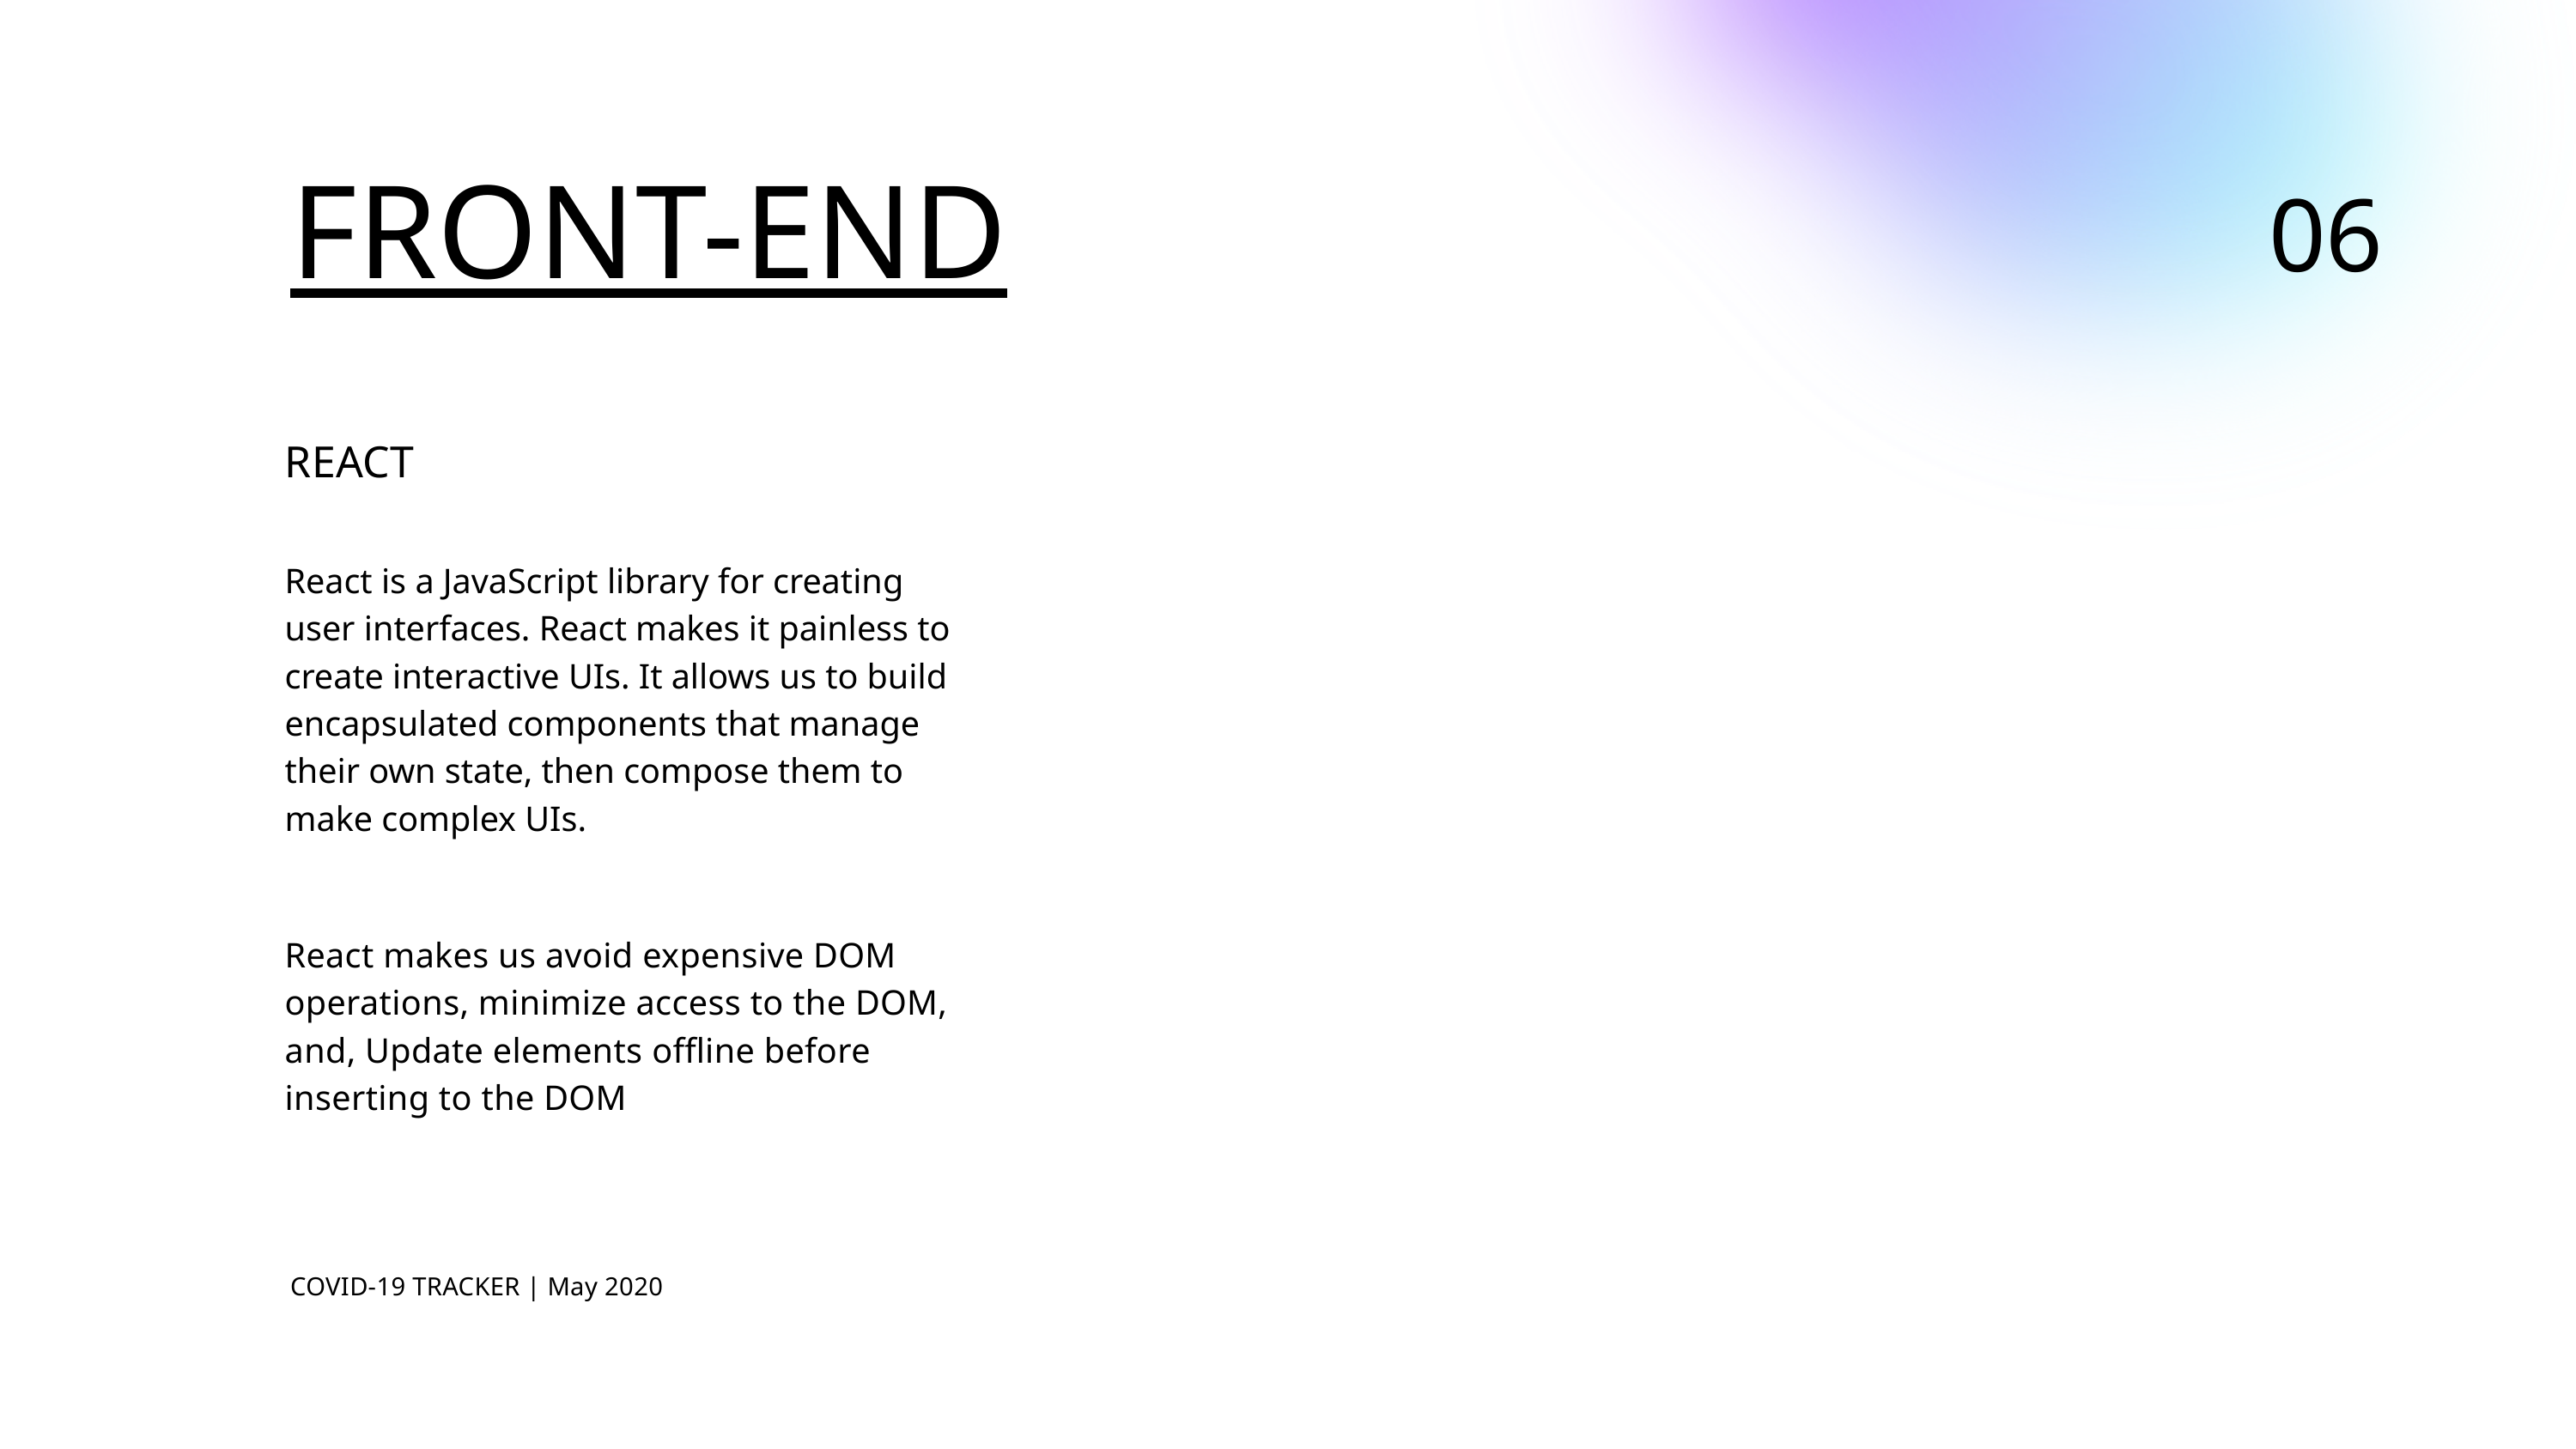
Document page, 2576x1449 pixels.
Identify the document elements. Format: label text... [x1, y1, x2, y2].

text_box FRONT-END [290, 149, 1481, 305]
text_box React makes us avoid expensive DOM operations, minimize access to the DOM, and, Update elements offline before inserting to the DOM [284, 926, 952, 1118]
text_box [284, 429, 953, 846]
picture [1485, 0, 2576, 496]
text_box COVID-19 TRACKER | May 2020 [290, 1265, 952, 1301]
